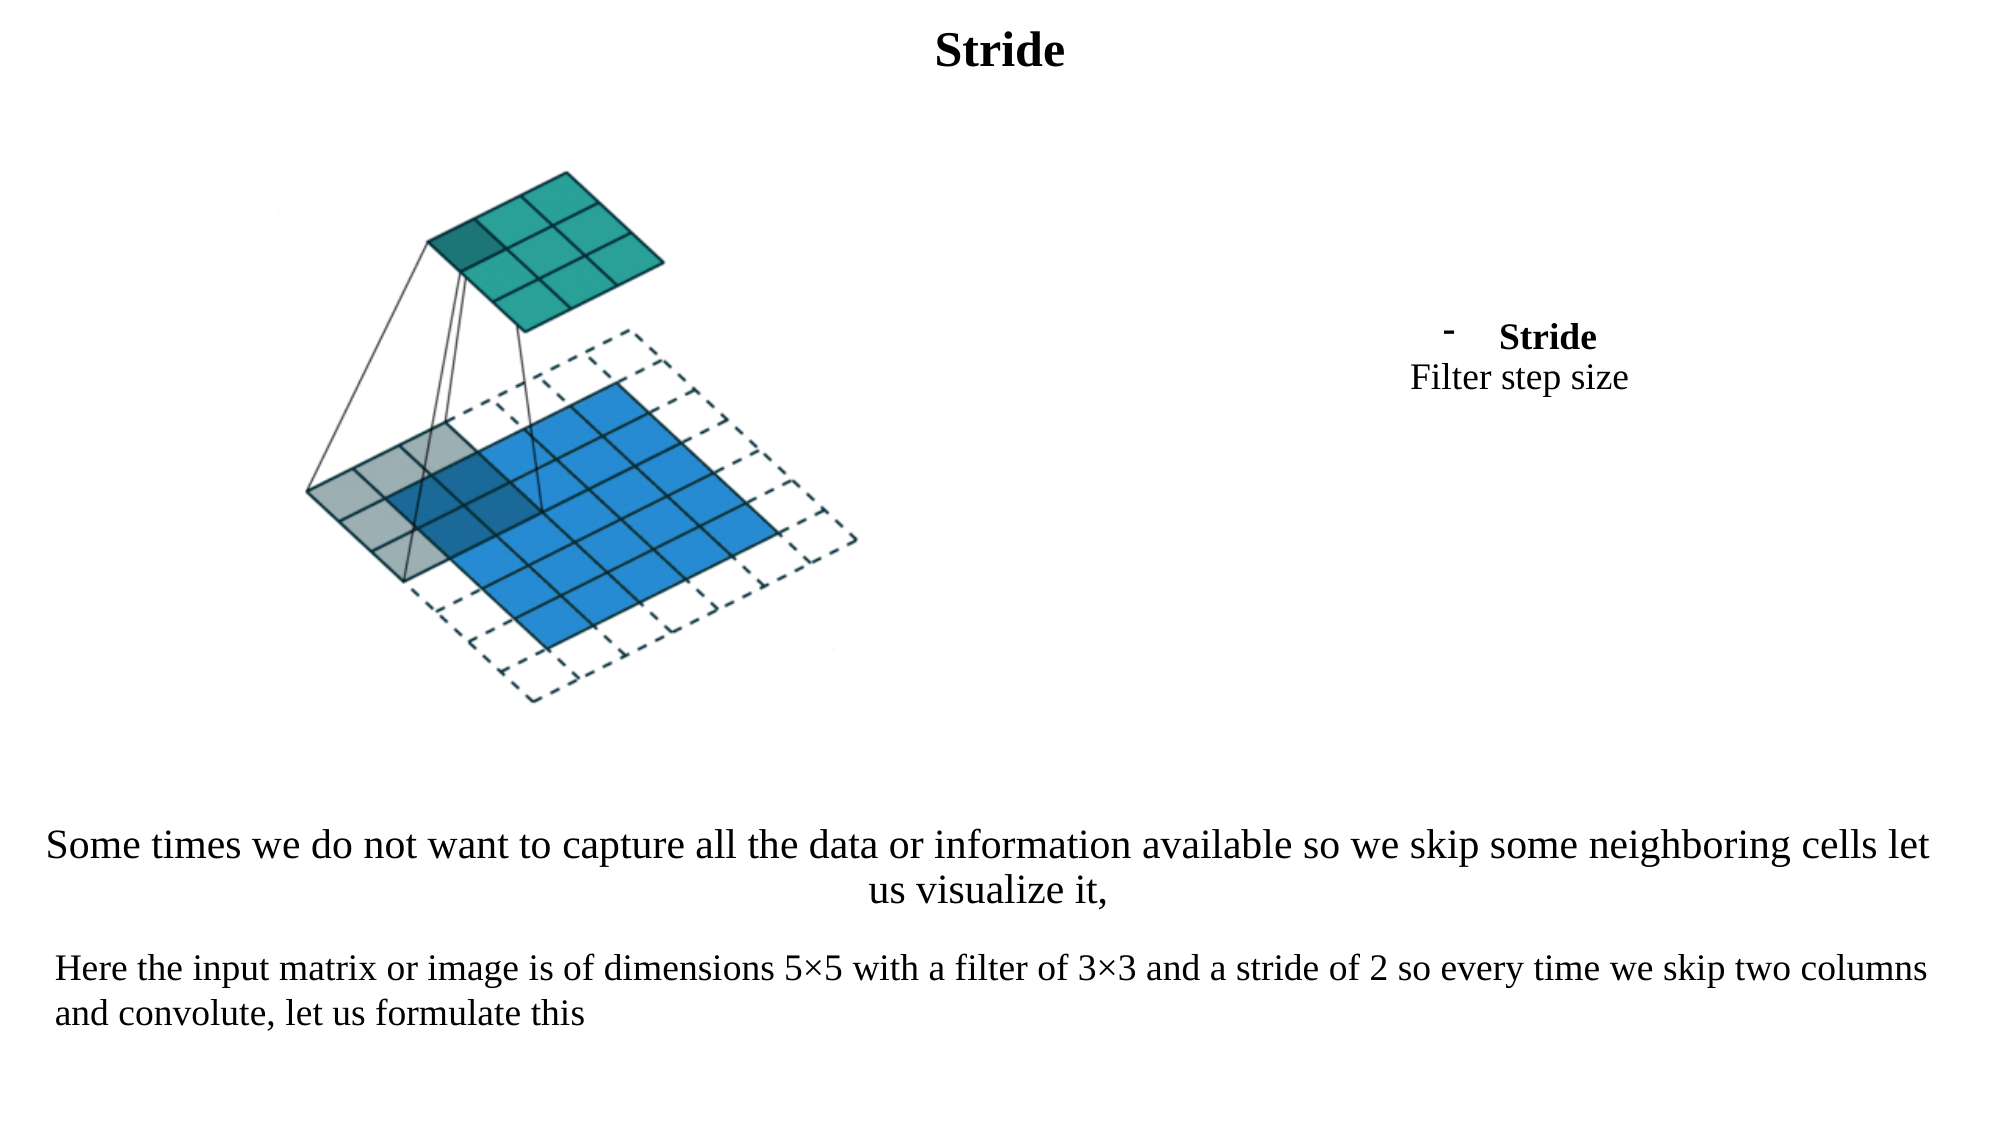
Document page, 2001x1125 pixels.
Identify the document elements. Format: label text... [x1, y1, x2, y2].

title Stride [0, 12, 2000, 88]
picture [273, 139, 891, 736]
text_box Some times we do not want to capture all the data or information available so we skip some neighboring cells let us visualize it, [14, 803, 1963, 933]
text_box Here the input matrix or image is of dimensions 5×5 with a filter of 3×3 and a stride of 2 so every time we skip two columns and convolute, let us formulate this [39, 935, 1980, 1041]
text_box Stride Filter step size [1039, 107, 2000, 603]
